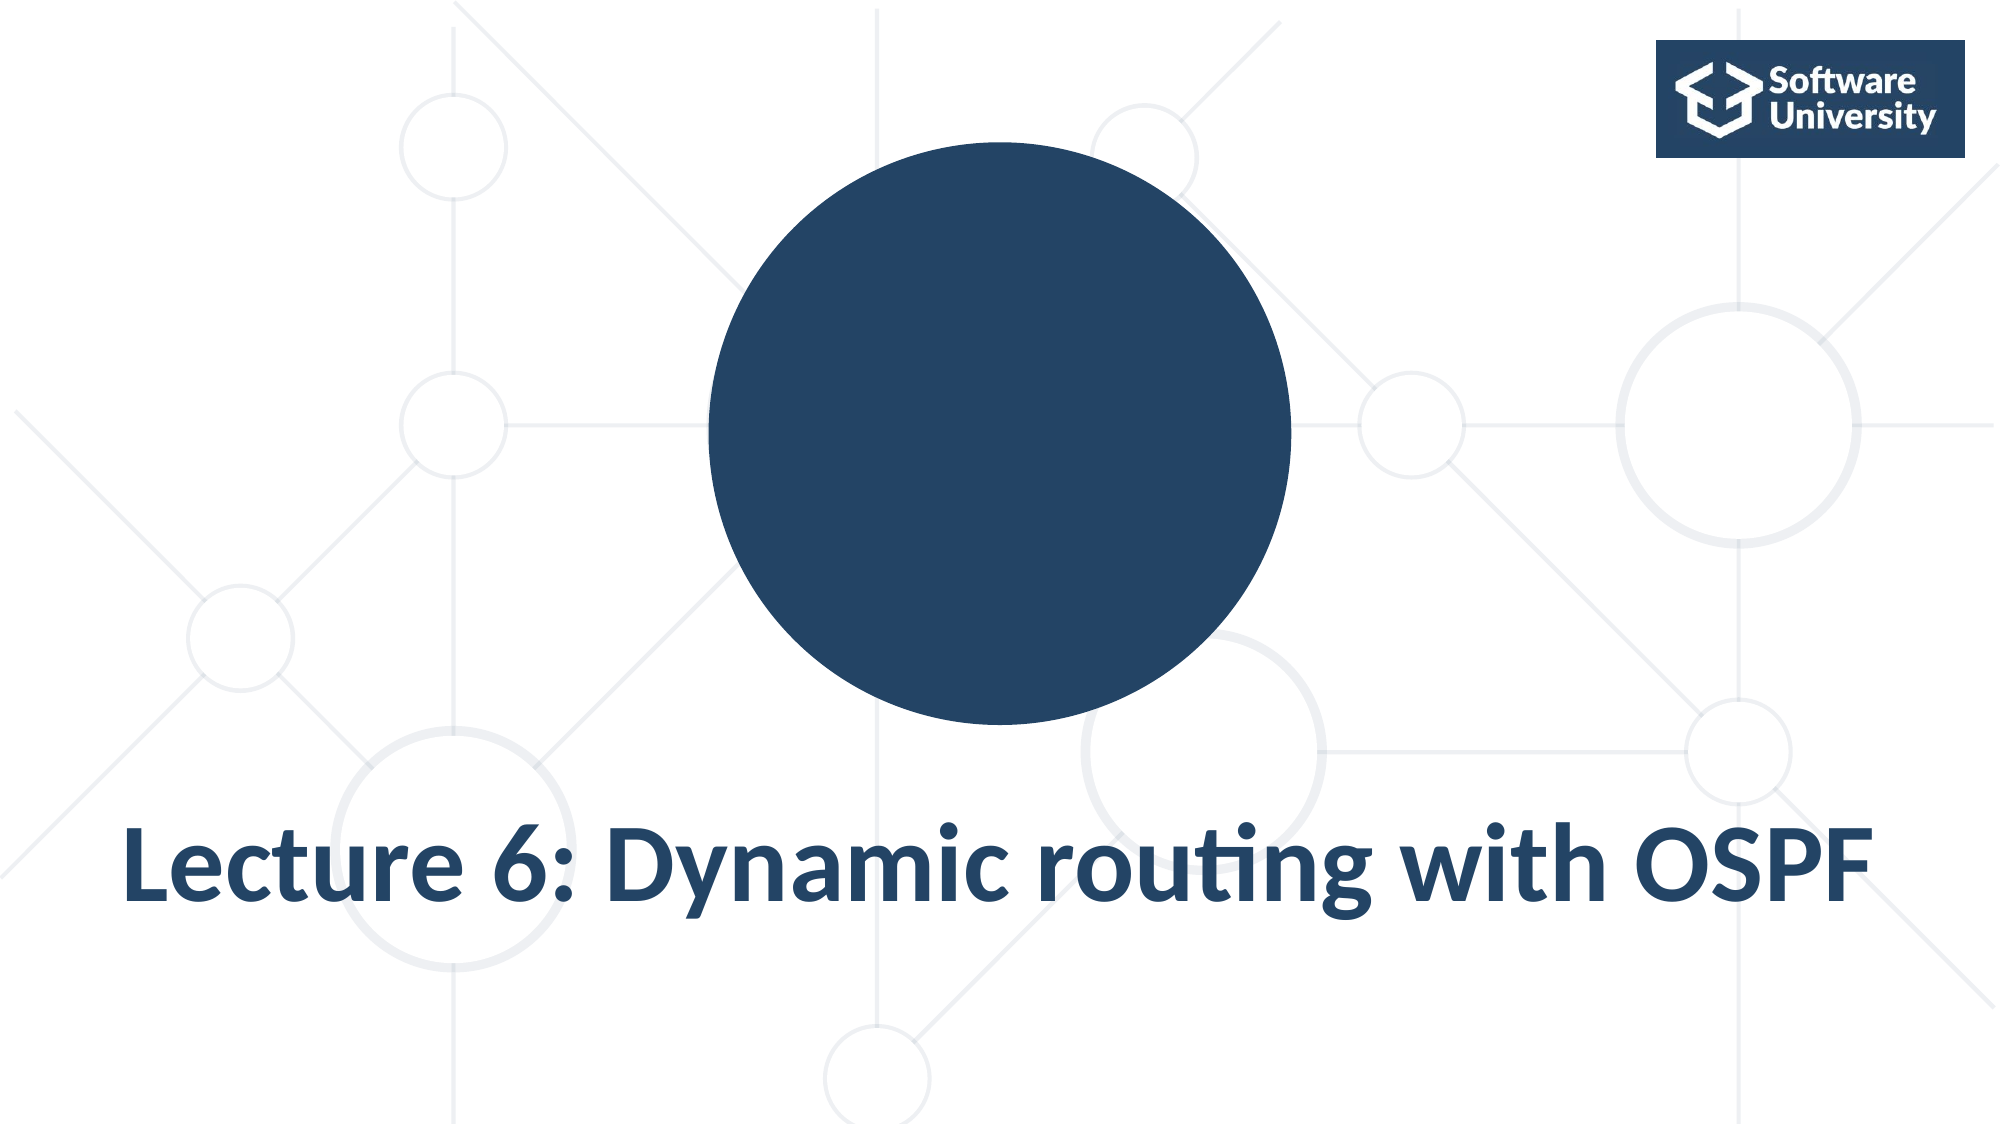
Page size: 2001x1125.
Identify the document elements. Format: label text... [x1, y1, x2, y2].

list Lecture 6: Dynamic routing with OSPF [100, 771, 1900, 935]
picture [1656, 40, 1965, 158]
